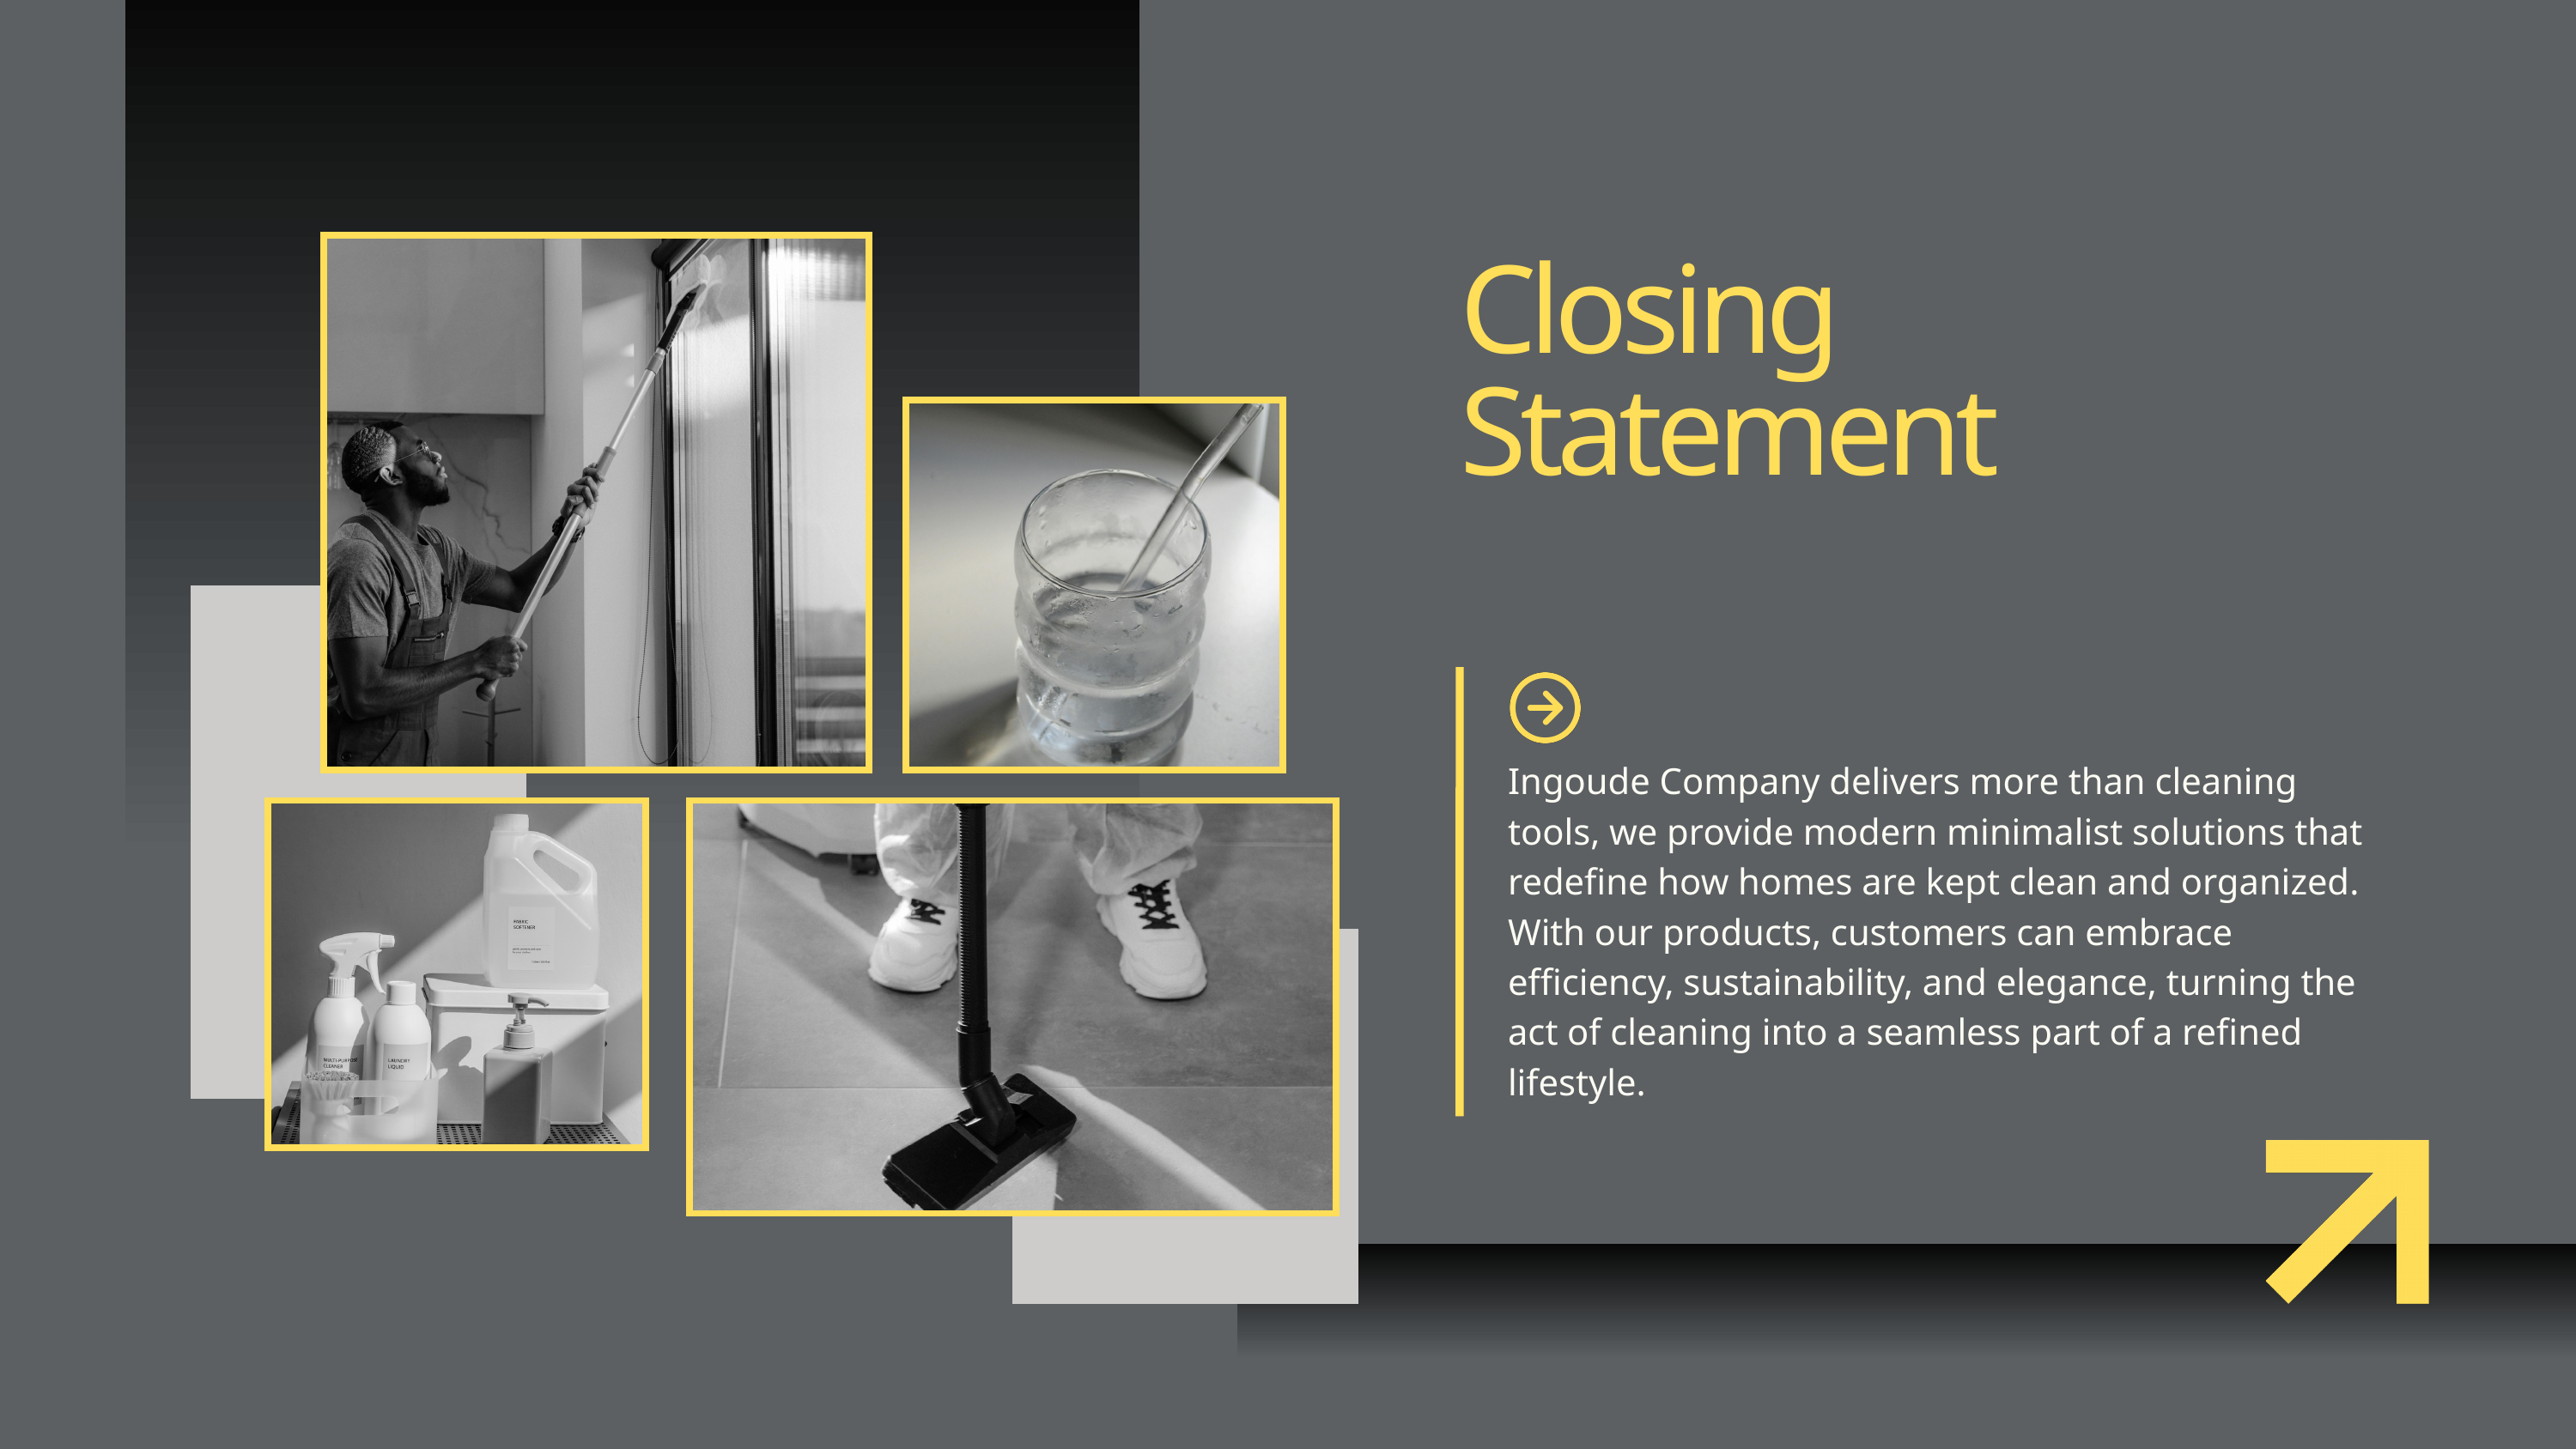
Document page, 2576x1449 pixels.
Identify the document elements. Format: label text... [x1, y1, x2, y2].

text_box [2265, 1140, 2429, 1304]
text_box Ingoude Company delivers more than cleaning tools, we provide modern minimalist solutions that redefine how homes are kept clean and organized. With our products, customers can embrace efficiency, sustainability, and elegance, turning the act of cleaning into a seamless part of a refined lifestyle. [1508, 751, 1806, 1103]
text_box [190, 585, 527, 1100]
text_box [905, 399, 1284, 771]
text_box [267, 800, 647, 1149]
text_box Closing Statement [1459, 256, 2222, 500]
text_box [323, 234, 870, 771]
text_box [1510, 672, 1581, 743]
text_box Ingoude Company delivers more than cleaning tools, we provide modern minimalist solutions that redefine how homes are kept clean and organized. With our products, customers can embrace efficiency, sustainability, and elegance, turning the act of cleaning into a seamless part of a refined lifestyle. [2048, 751, 2396, 1103]
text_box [689, 800, 1336, 1214]
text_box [1809, 670, 2041, 1449]
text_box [125, 0, 1140, 1449]
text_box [1012, 928, 1359, 1304]
